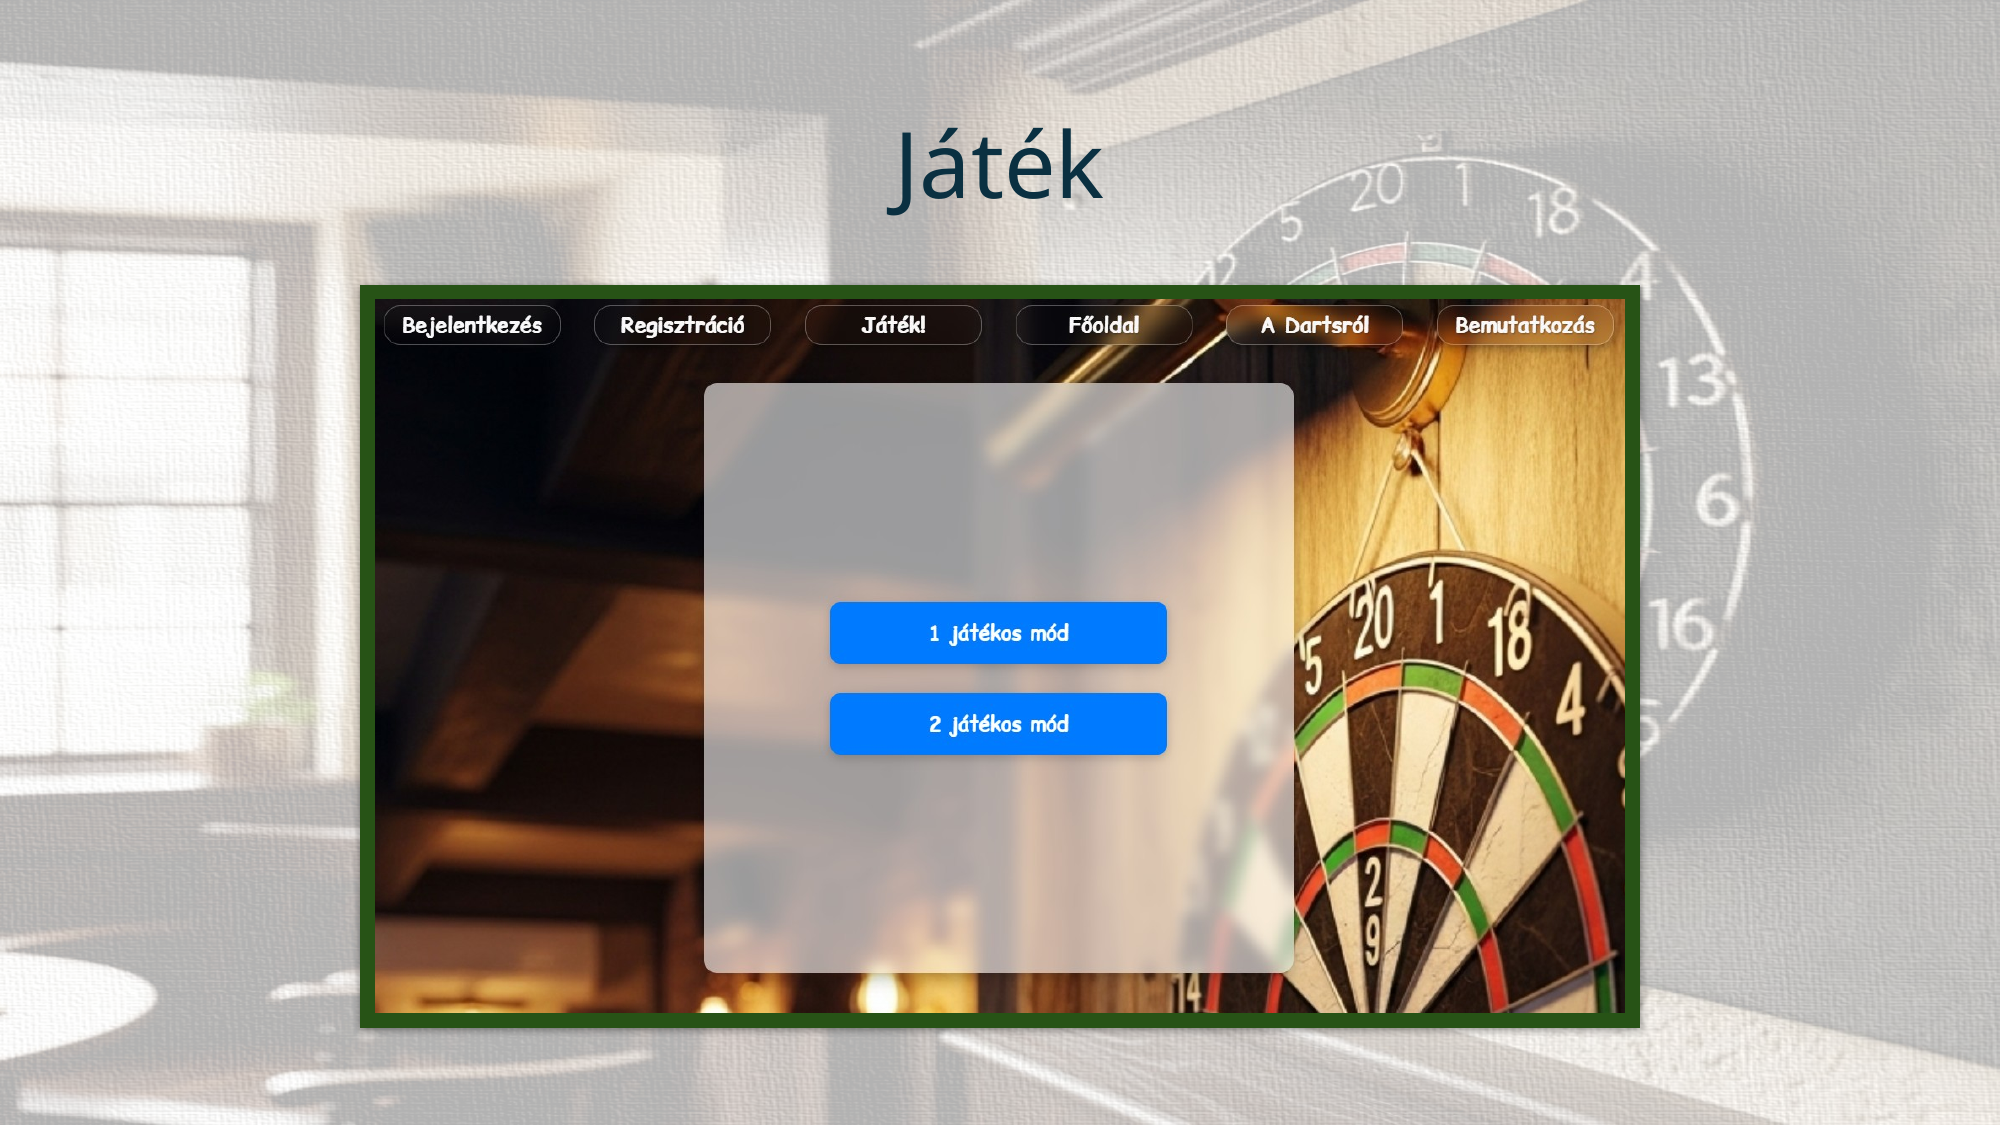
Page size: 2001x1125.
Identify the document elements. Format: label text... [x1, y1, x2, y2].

title Játék [137, 59, 1863, 278]
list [374, 299, 1626, 1014]
